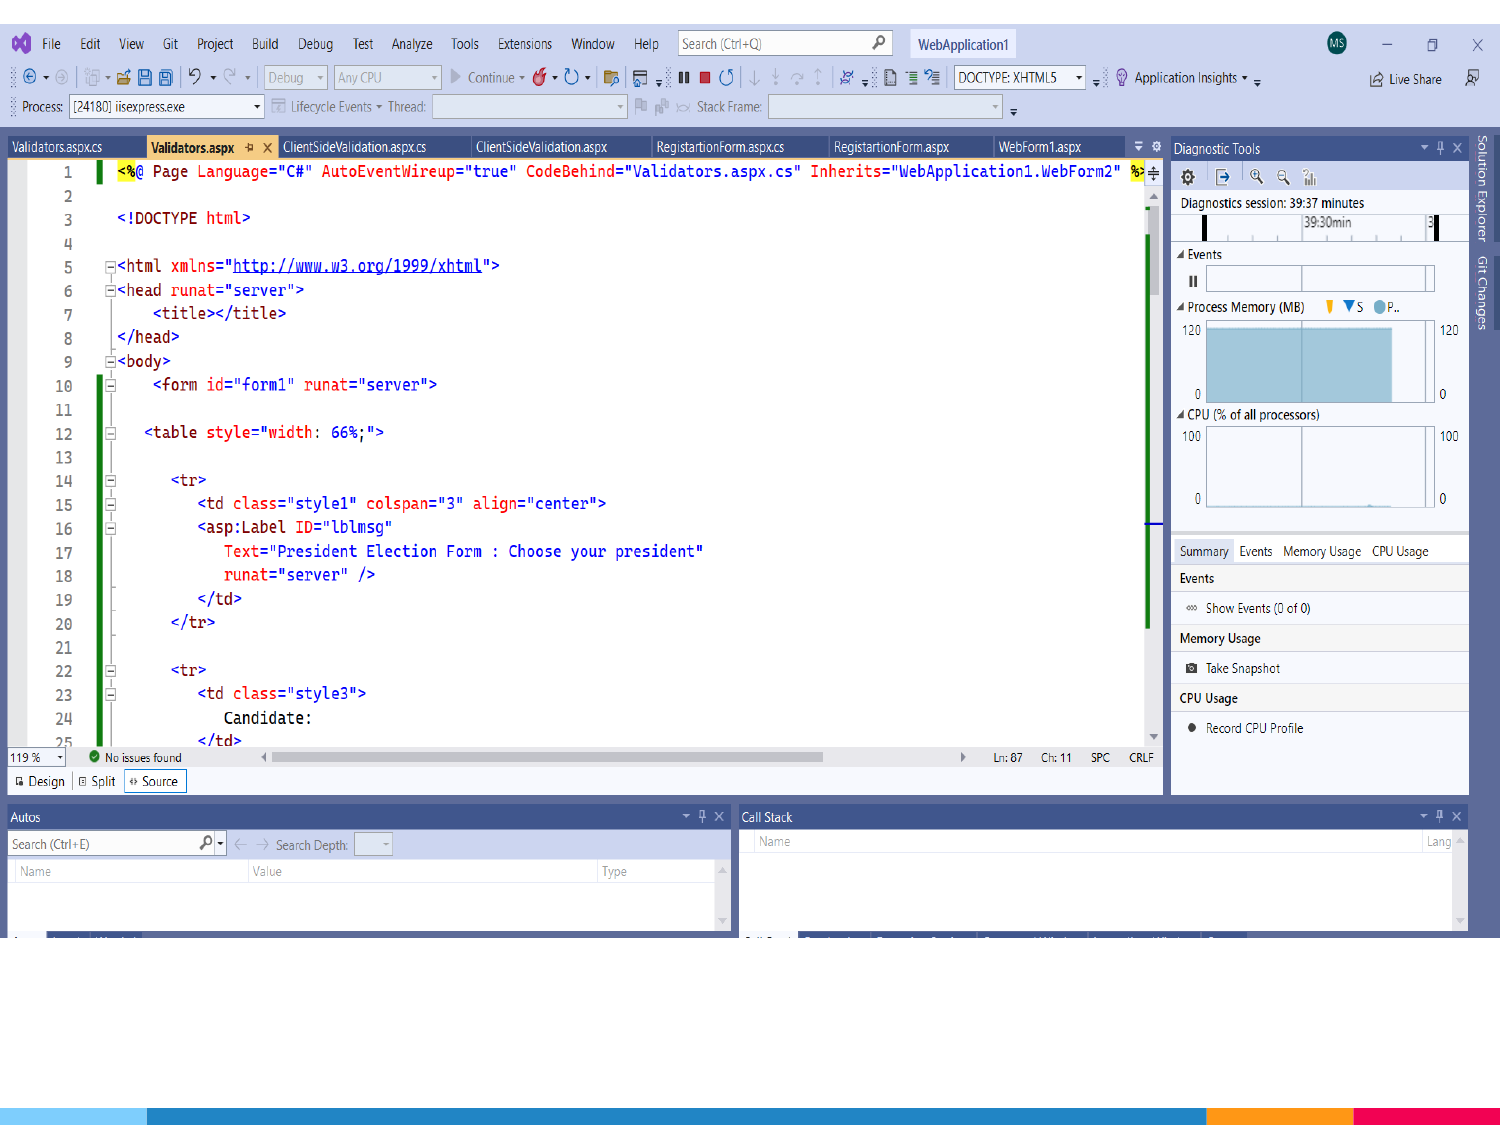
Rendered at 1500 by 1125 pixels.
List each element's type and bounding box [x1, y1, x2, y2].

picture [0, 24, 1500, 938]
